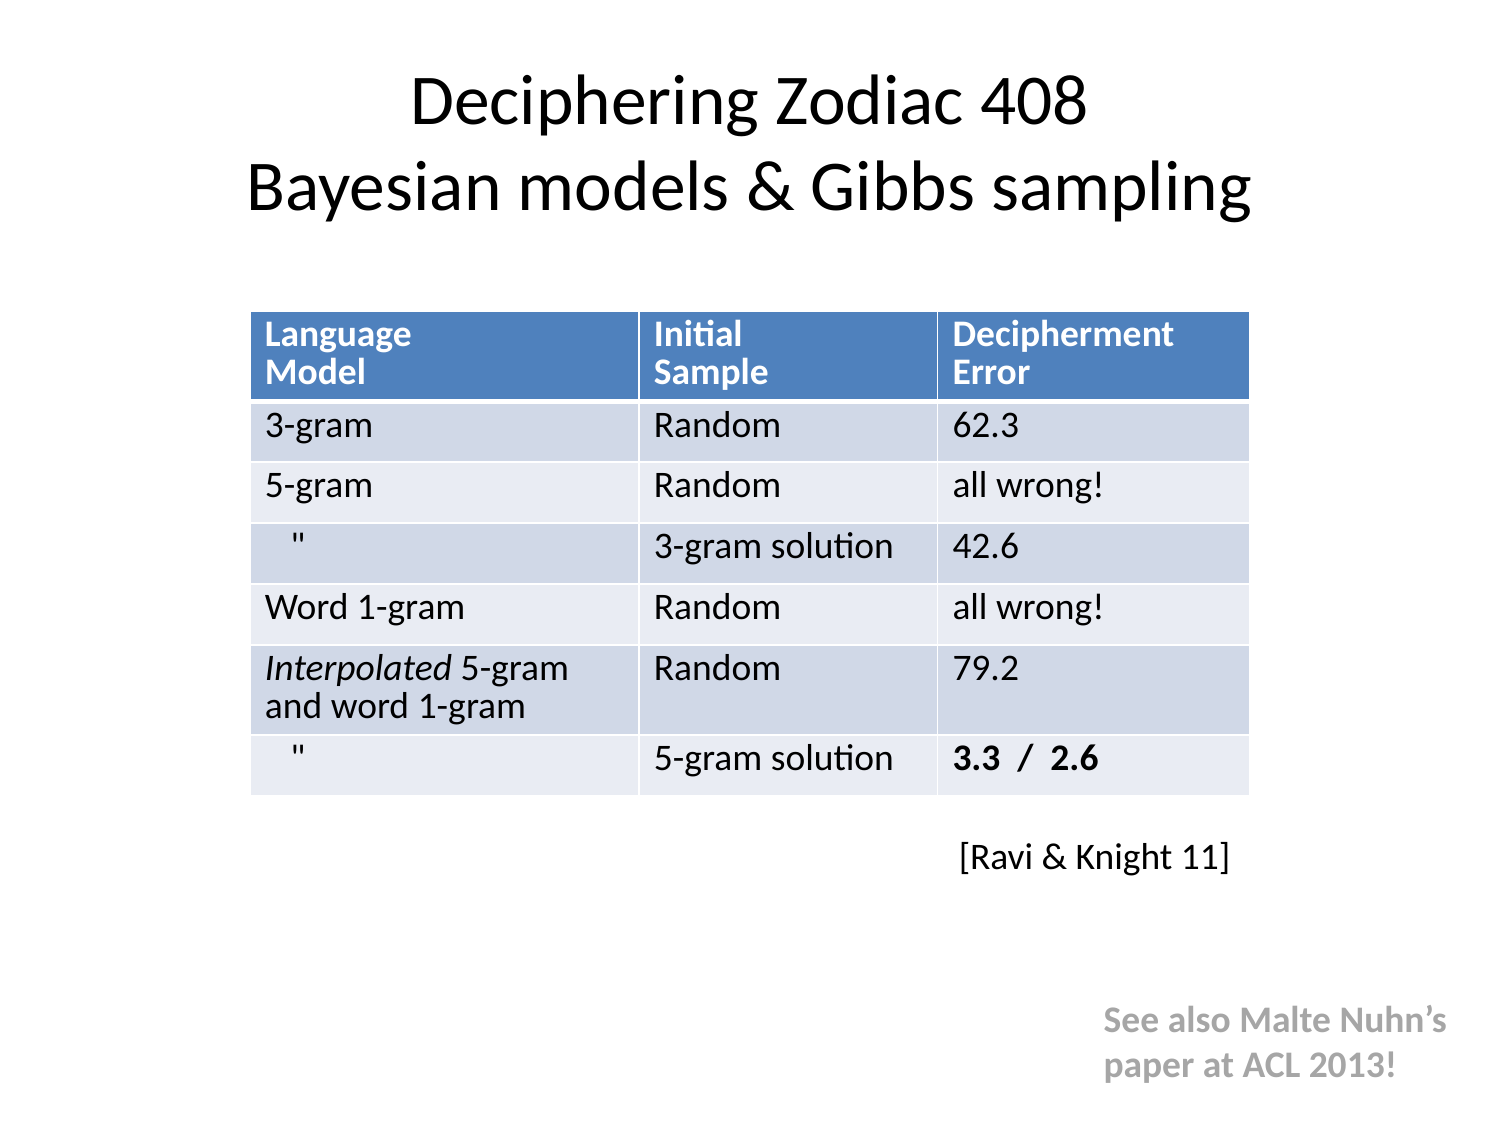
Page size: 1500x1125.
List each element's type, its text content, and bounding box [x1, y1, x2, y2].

table_cell Random [640, 585, 937, 644]
table_cell 79.2 [938, 646, 1249, 734]
table_cell all wrong! [938, 585, 1249, 644]
table_cell " [251, 524, 638, 583]
table_cell all wrong! [938, 463, 1249, 522]
table_cell Random [640, 463, 937, 522]
table_cell 3.3 / 2.6 [938, 736, 1249, 795]
title Deciphering Zodiac 408 Bayesian models & Gibbs sampling [75, 45, 1425, 233]
table_cell Word 1-gram [251, 585, 638, 644]
table_cell 62.3 [938, 404, 1249, 461]
table_cell 3-gram [251, 404, 638, 461]
table_header Decipherment Error [938, 312, 1249, 399]
table_cell " [251, 736, 638, 795]
table_cell Random [640, 404, 937, 461]
table_cell Random [640, 646, 937, 734]
text_box See also Malte Nuhn’s paper at ACL 2013! [1088, 987, 1463, 1093]
table_header Language Model [251, 312, 638, 399]
table_cell 5-gram solution [640, 736, 937, 795]
table_cell 42.6 [938, 524, 1249, 583]
table_header Initial Sample [640, 312, 937, 399]
table_cell Interpolated 5-gram and word 1-gram [251, 646, 638, 734]
table_cell 5-gram [251, 463, 638, 522]
text_box [Ravi & Knight 11] [944, 824, 1246, 885]
table_cell 3-gram solution [640, 524, 937, 583]
